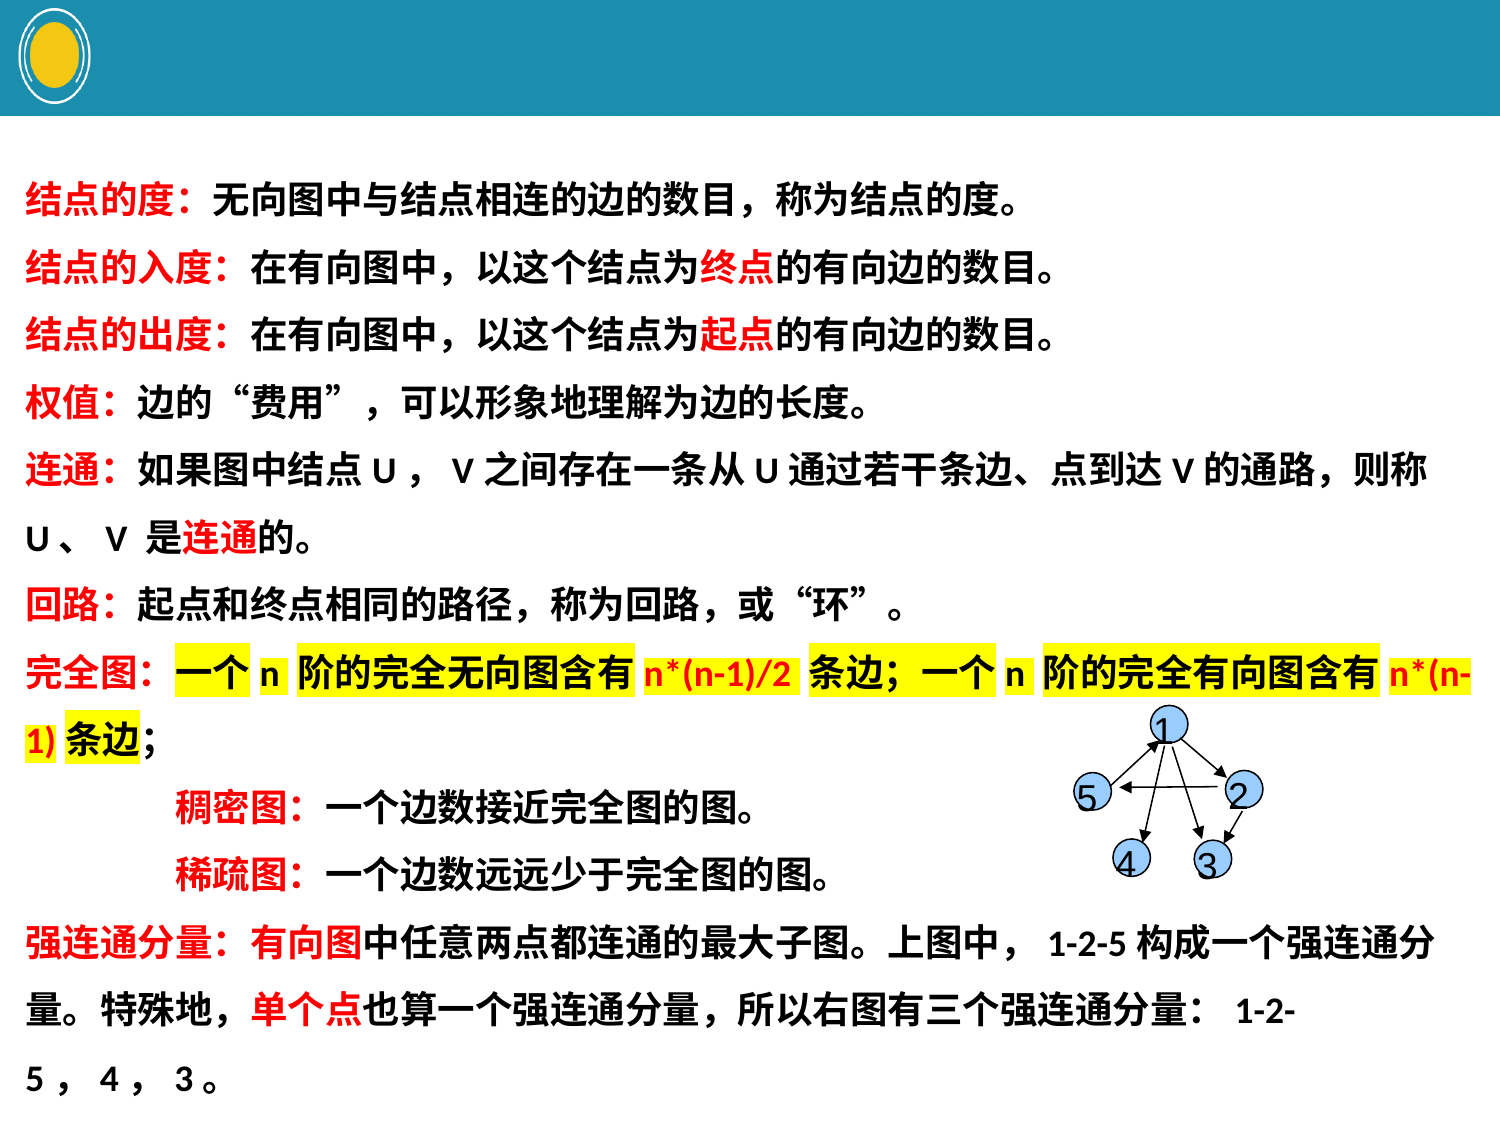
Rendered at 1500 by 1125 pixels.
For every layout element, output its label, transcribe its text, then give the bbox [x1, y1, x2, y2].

picture [0, 0, 1500, 1125]
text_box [1066, 705, 1263, 933]
text_box 结点的度：无向图中与结点相连的边的数目，称为结点的度。 结点的入度：在有向图中，以这个结点为终点的有向边的数目。 结点的出度：在有向图中，以这个结点为起点的有向边的数目。 权值：边的“费用”，可以形象地理解为边的长度。 连通：如果图中结点U，V之间存在一条从U通过若干条边、点到达V的通路，则称U、V 是连通的。 回路：起点和终点相同的路径，称为回路，或“环”。 完全图：一个n 阶的完全无向图含有n*(n-1)/2 条边；一个n 阶的完全有向图含有n*(n-1)条边； 稠密图：一个边数接近完全图的图。 稀疏图：一个边数远远少于完全图的图。 强连通分量：有向图中任意两点都连通的最大子图。上图中，1-2-5构成一个强连通分量。特殊地，单个点也算一个强连通分量，所以右图有三个强连通分量：1-2-5，4，3。 [10, 146, 1490, 1106]
